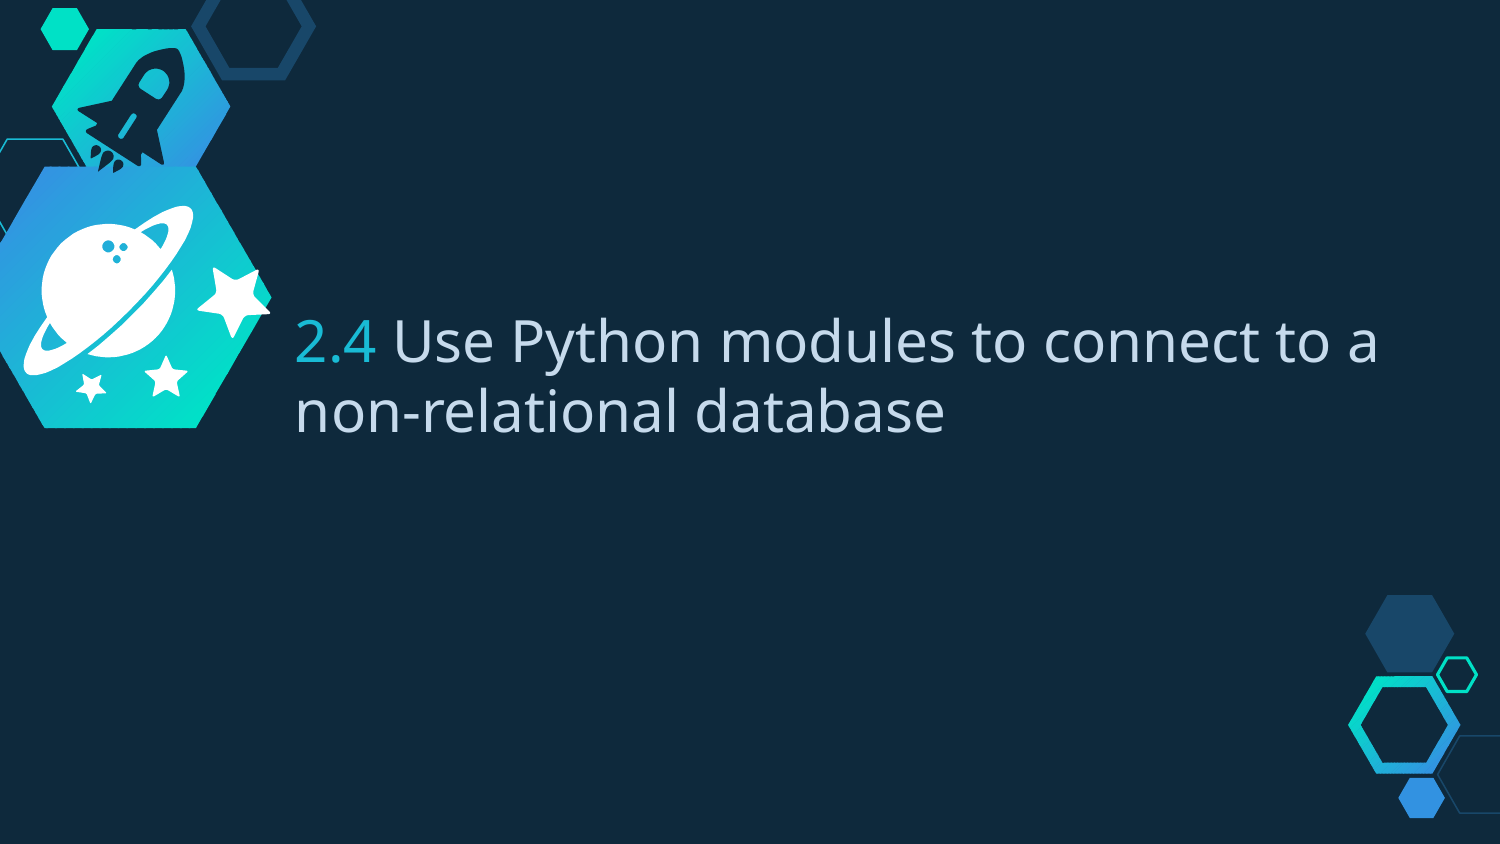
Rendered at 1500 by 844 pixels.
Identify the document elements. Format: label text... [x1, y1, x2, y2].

title 2.4 Use Python modules to connect to a non-relational database [279, 338, 1500, 529]
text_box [23, 205, 194, 376]
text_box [79, 56, 193, 170]
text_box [0, 166, 272, 429]
